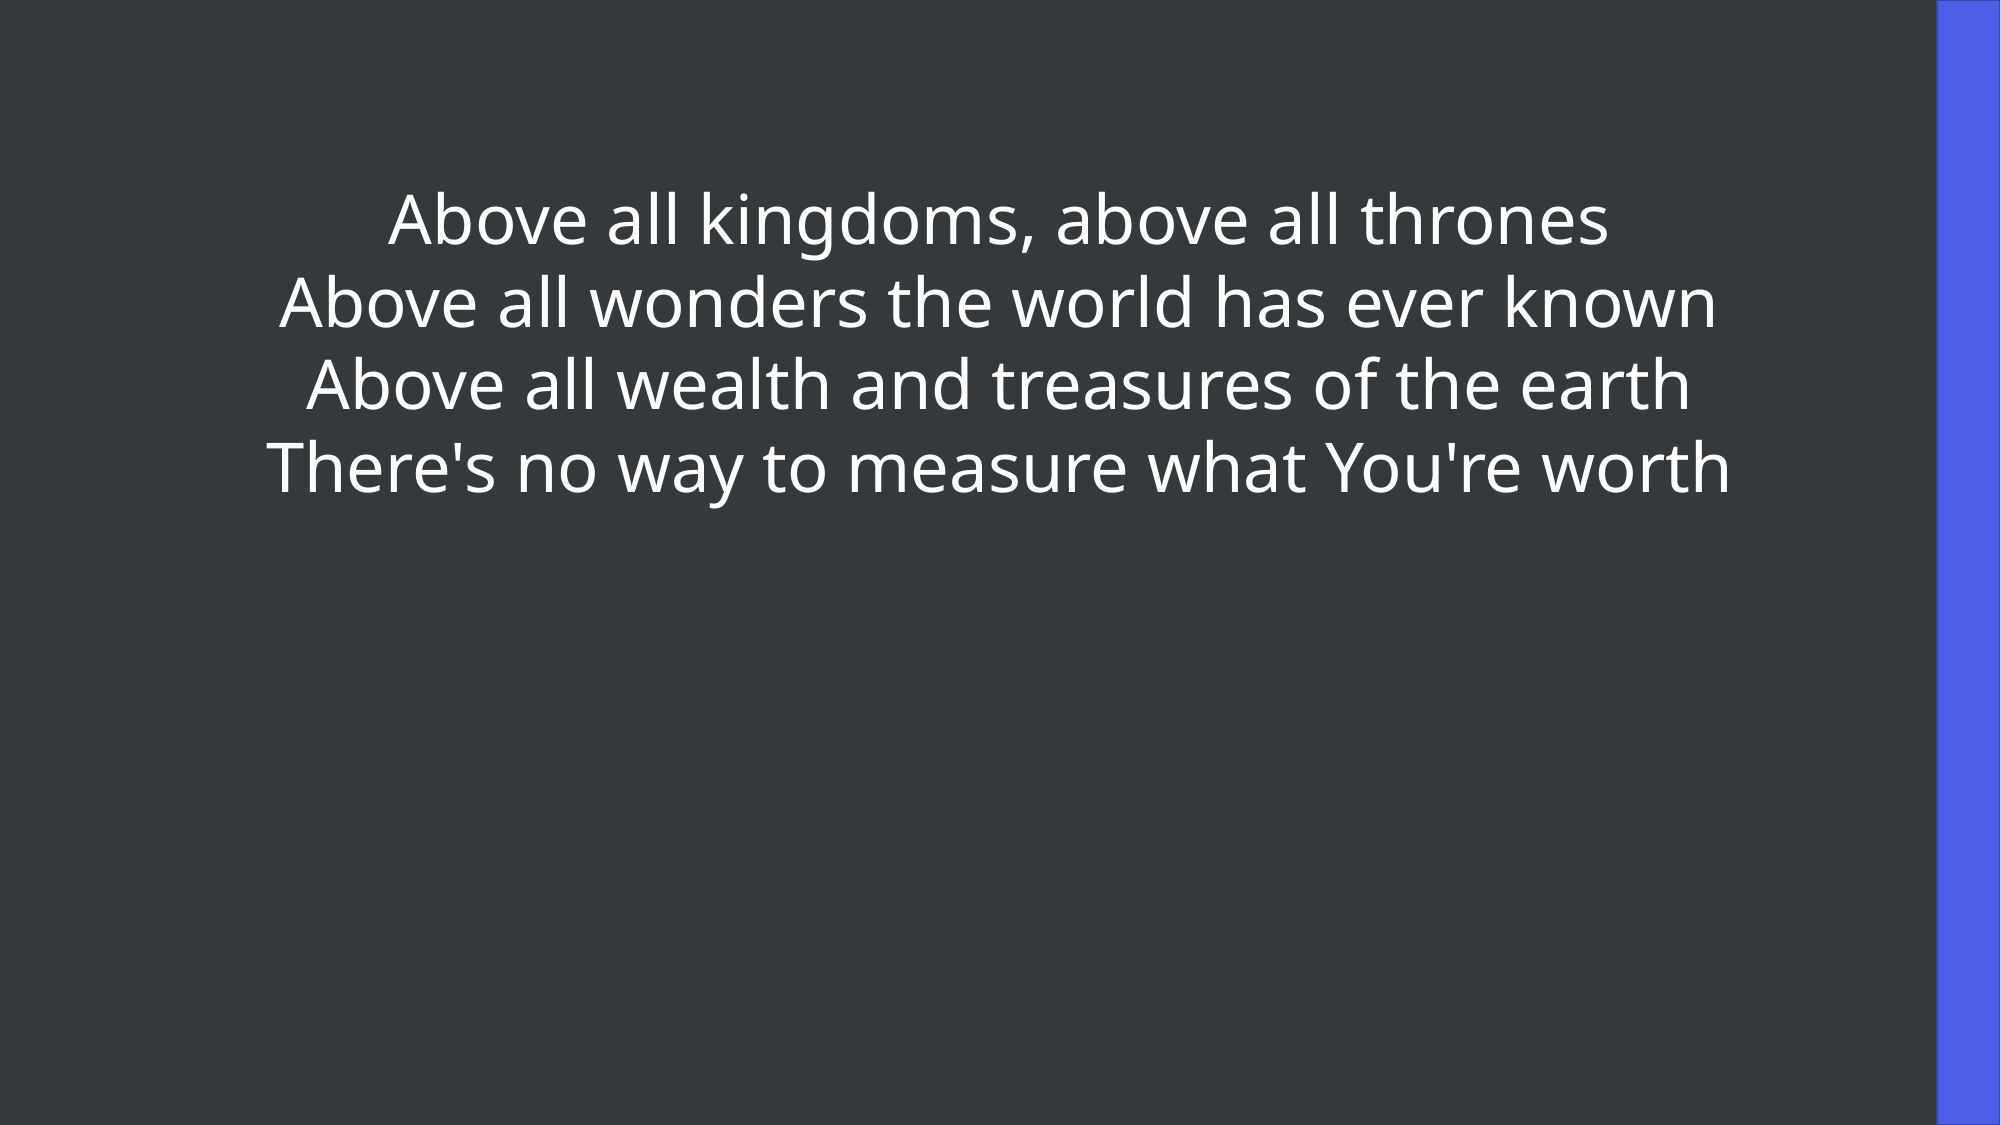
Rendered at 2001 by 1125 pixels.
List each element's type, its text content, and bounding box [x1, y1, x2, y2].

text_box Above all kingdoms, above all thrones Above all wonders the world has ever known Above all wealth and treasures of the earth There's no way to measure what You're worth [99, 168, 1900, 596]
